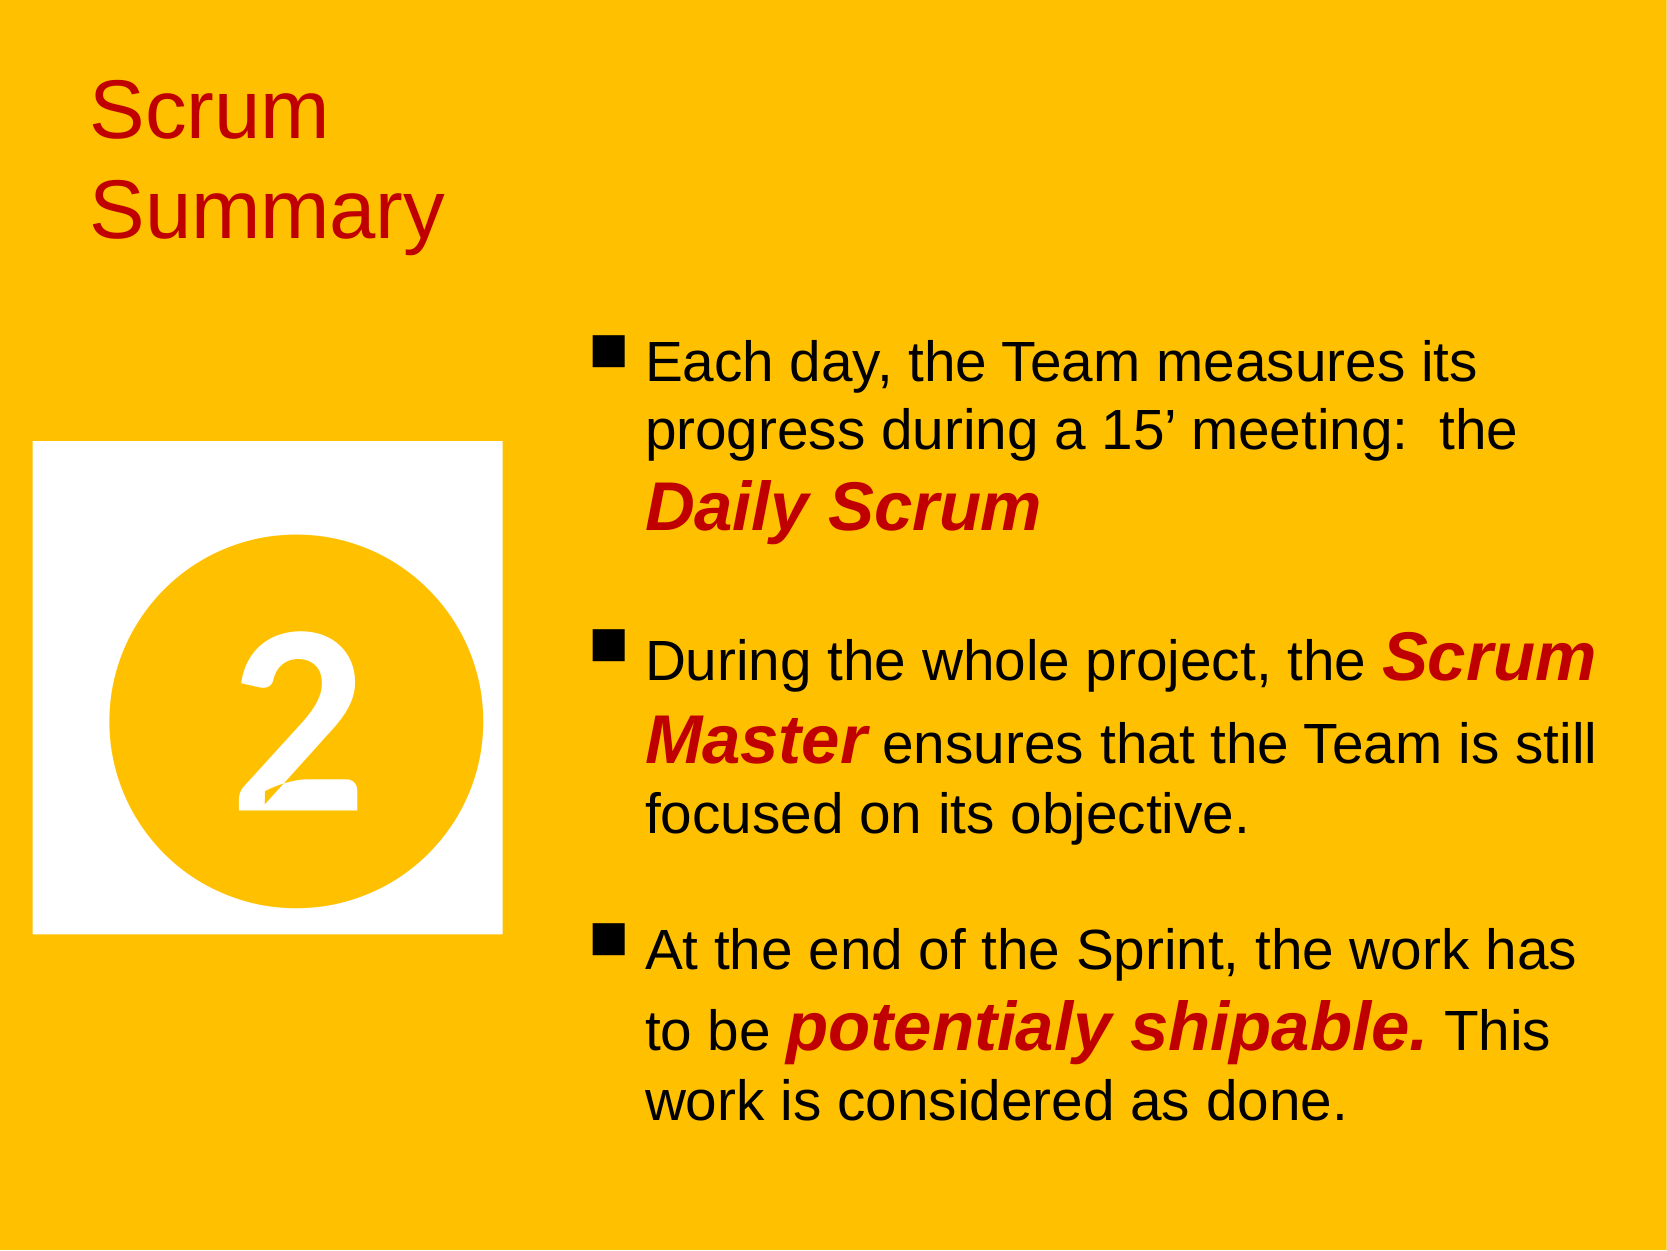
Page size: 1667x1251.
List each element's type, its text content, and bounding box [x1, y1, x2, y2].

title Scrum Summary [83, 49, 632, 262]
list Each day, the Team measures its progress during a 15’ meeting: the Daily Scrum During the whole project, the Scrum Master ensures that the Team is still focused on its objective. At the end of the Sprint, the work has to be potentialy shipable. This work is considered as done. [550, 317, 1630, 1149]
text_box ❷ [32, 441, 503, 935]
